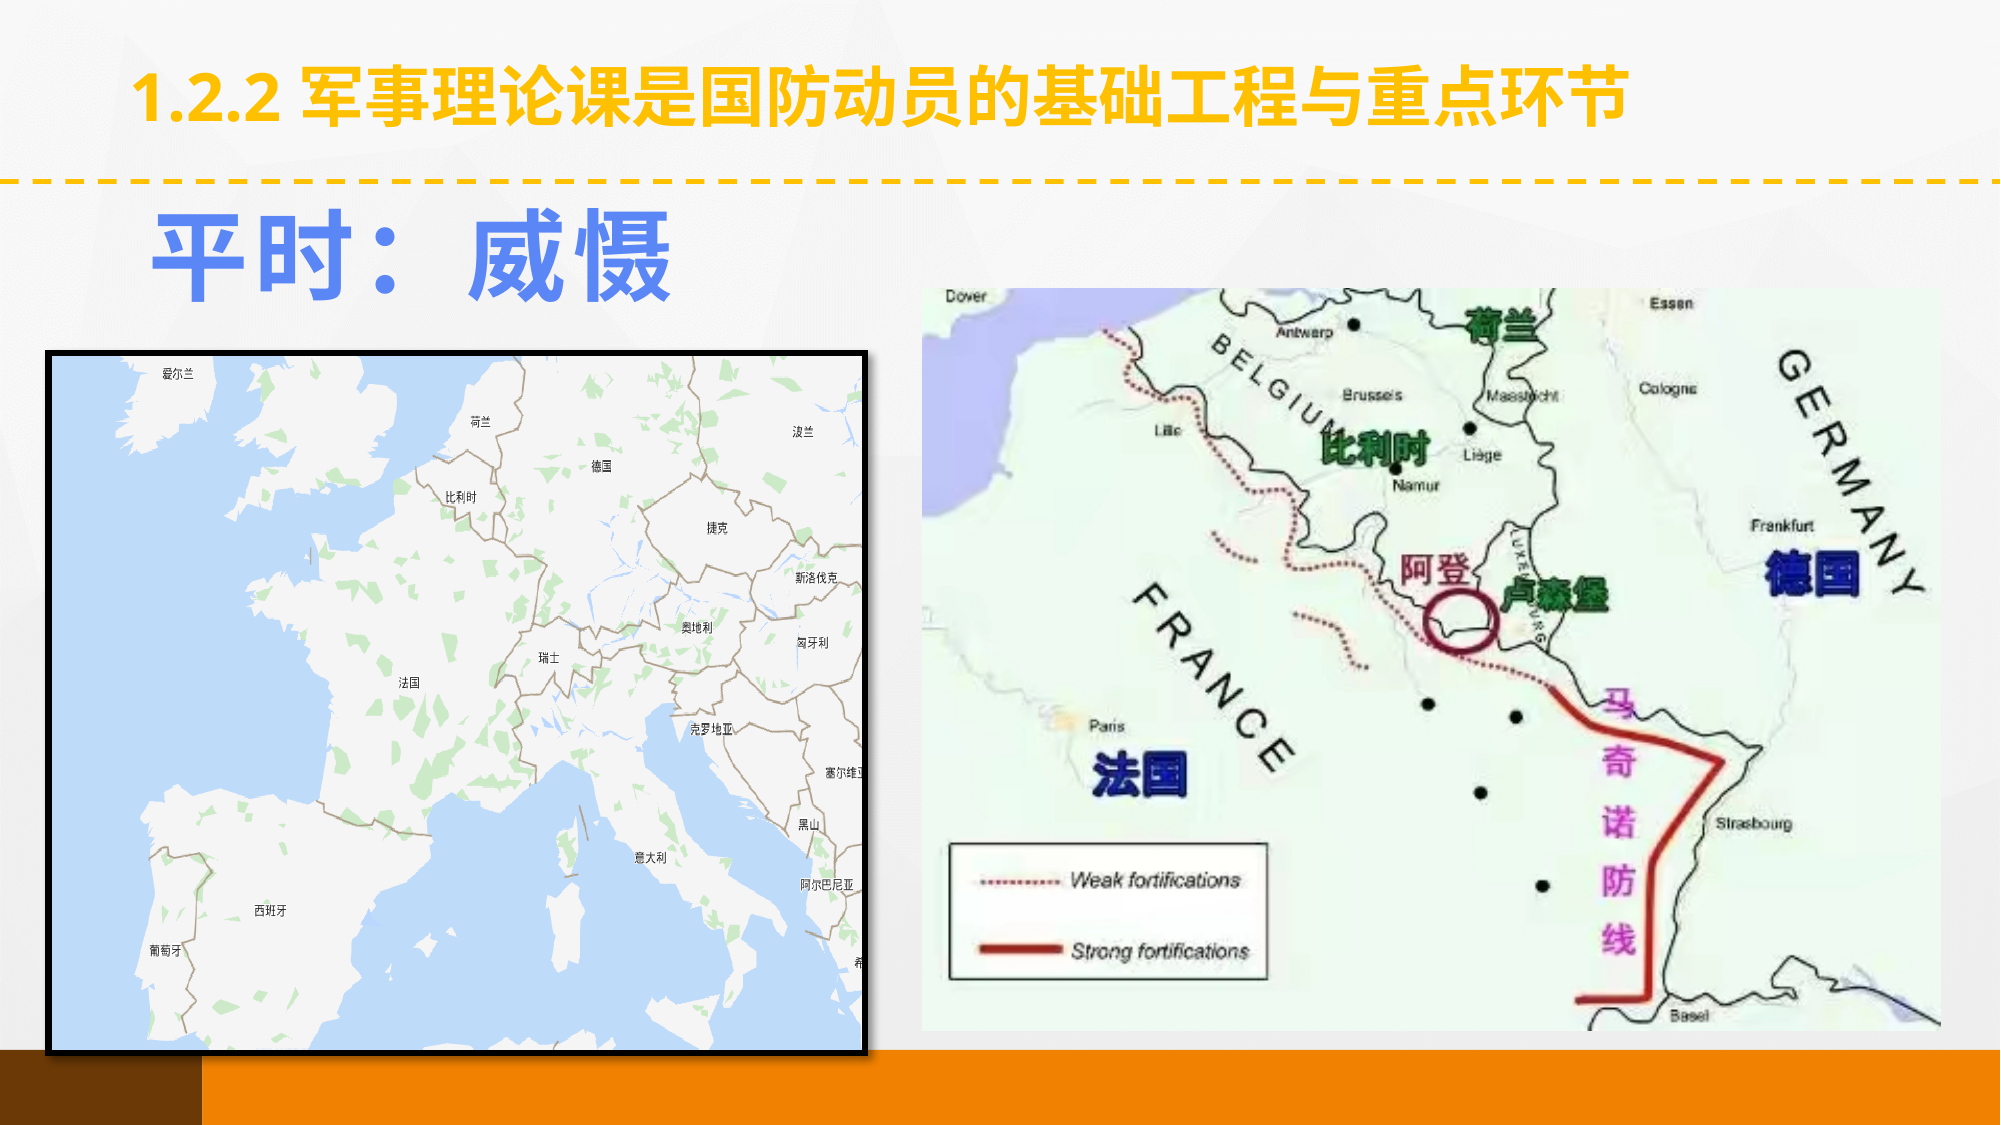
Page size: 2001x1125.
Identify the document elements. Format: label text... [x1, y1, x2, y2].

picture [922, 288, 1941, 1031]
picture [51, 356, 863, 1050]
text_box 平时：威慑 [133, 185, 689, 321]
text_box 一个独特的国家：瑞士 [922, 286, 1986, 412]
text_box 1.2.2军事理论课是国防动员的基础工程与重点环节 [39, 47, 1885, 142]
